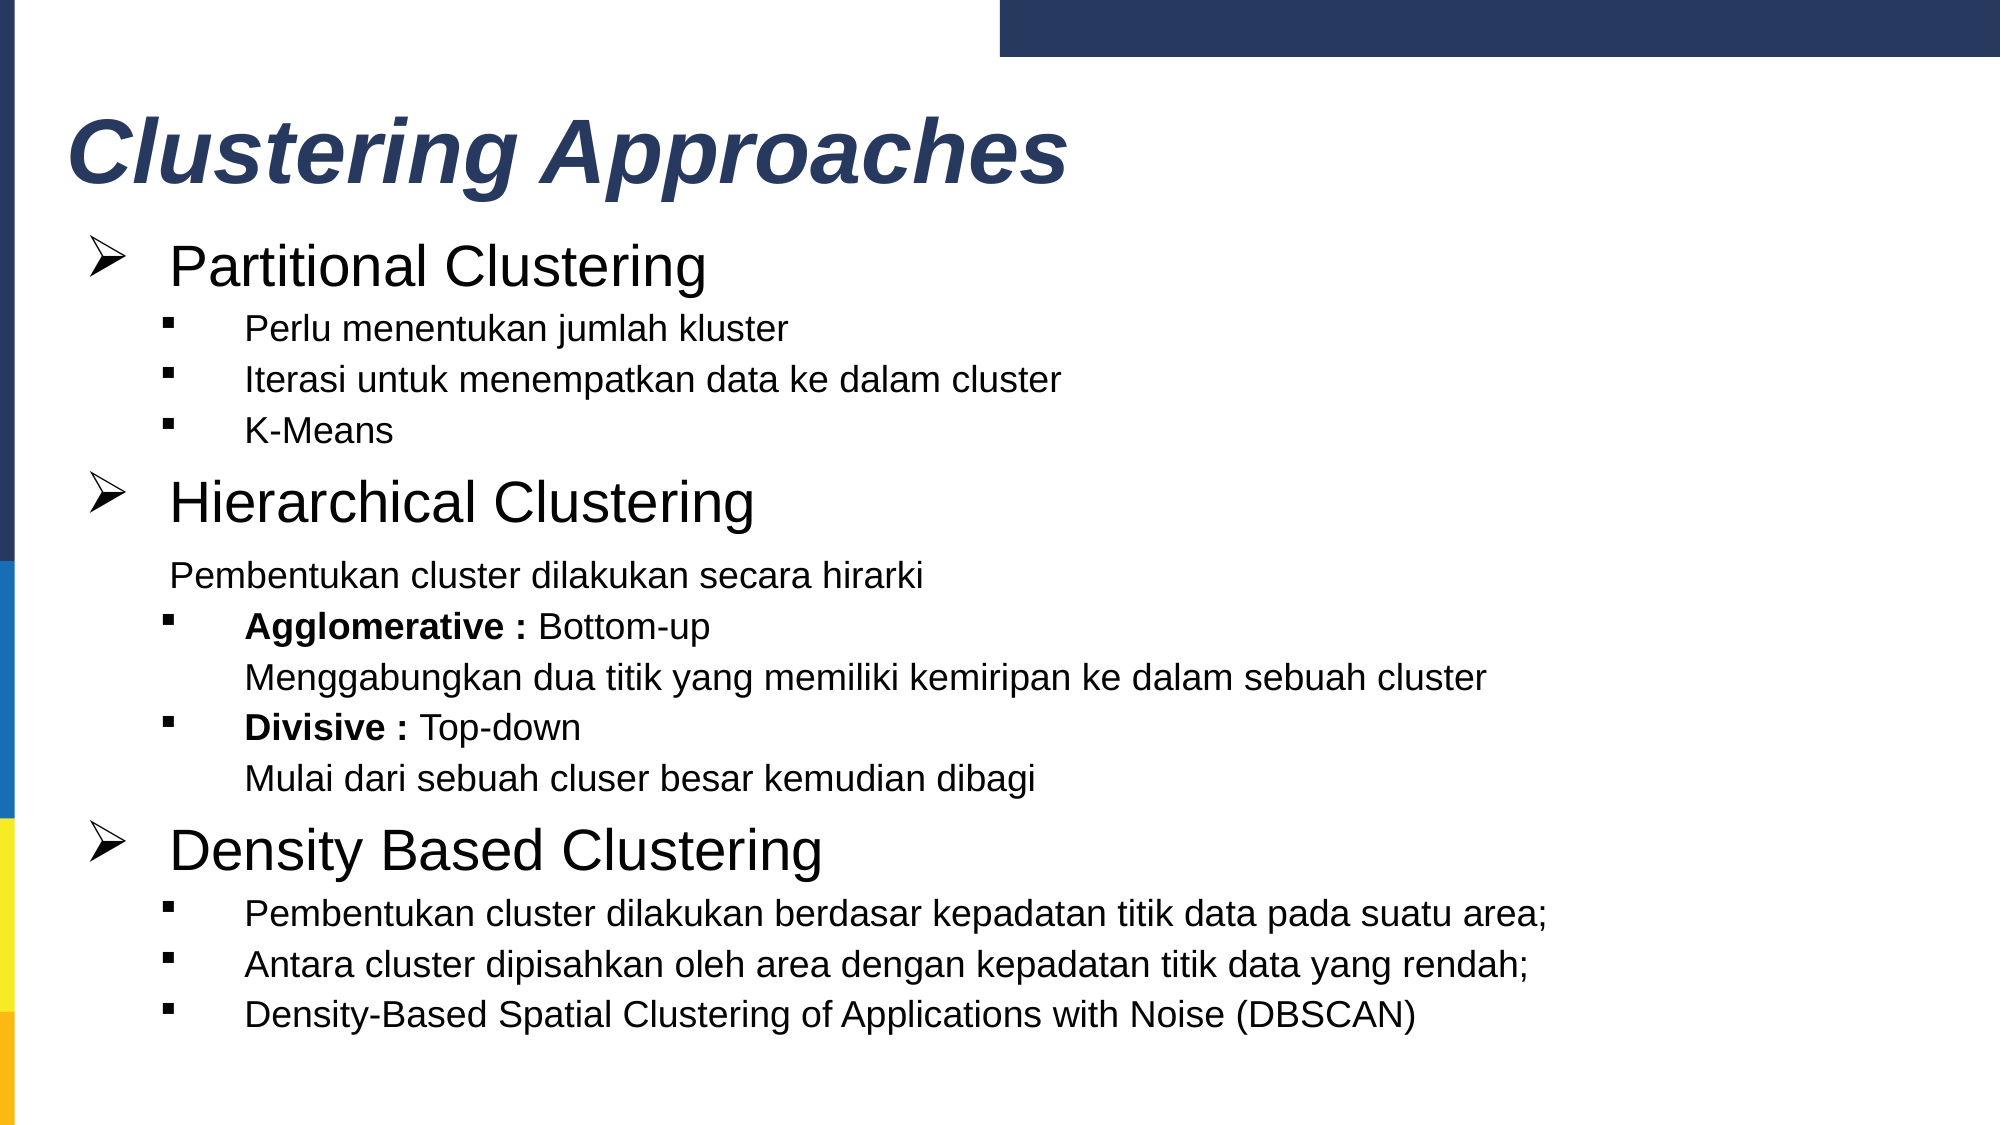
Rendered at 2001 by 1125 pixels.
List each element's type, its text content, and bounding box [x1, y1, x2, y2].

title Clustering Approaches [51, 79, 1949, 228]
list Partitional Clustering Perlu menentukan jumlah kluster Iterasi untuk menempatkan data ke dalam cluster K-Means Hierarchical Clustering Pembentukan cluster dilakukan secara hirarki Agglomerative : Bottom-up Menggabungkan dua titik yang memiliki kemiripan ke dalam sebuah cluster Divisive : Top-down Mulai dari sebuah cluser besar kemudian dibagi Density Based Clustering Pembentukan cluster dilakukan berdasar kepadatan titik data pada suatu area; Antara cluster dipisahkan oleh area dengan kepadatan titik data yang rendah; Density-Based Spatial Clustering of Applications with Noise (DBSCAN) [51, 228, 1949, 1046]
